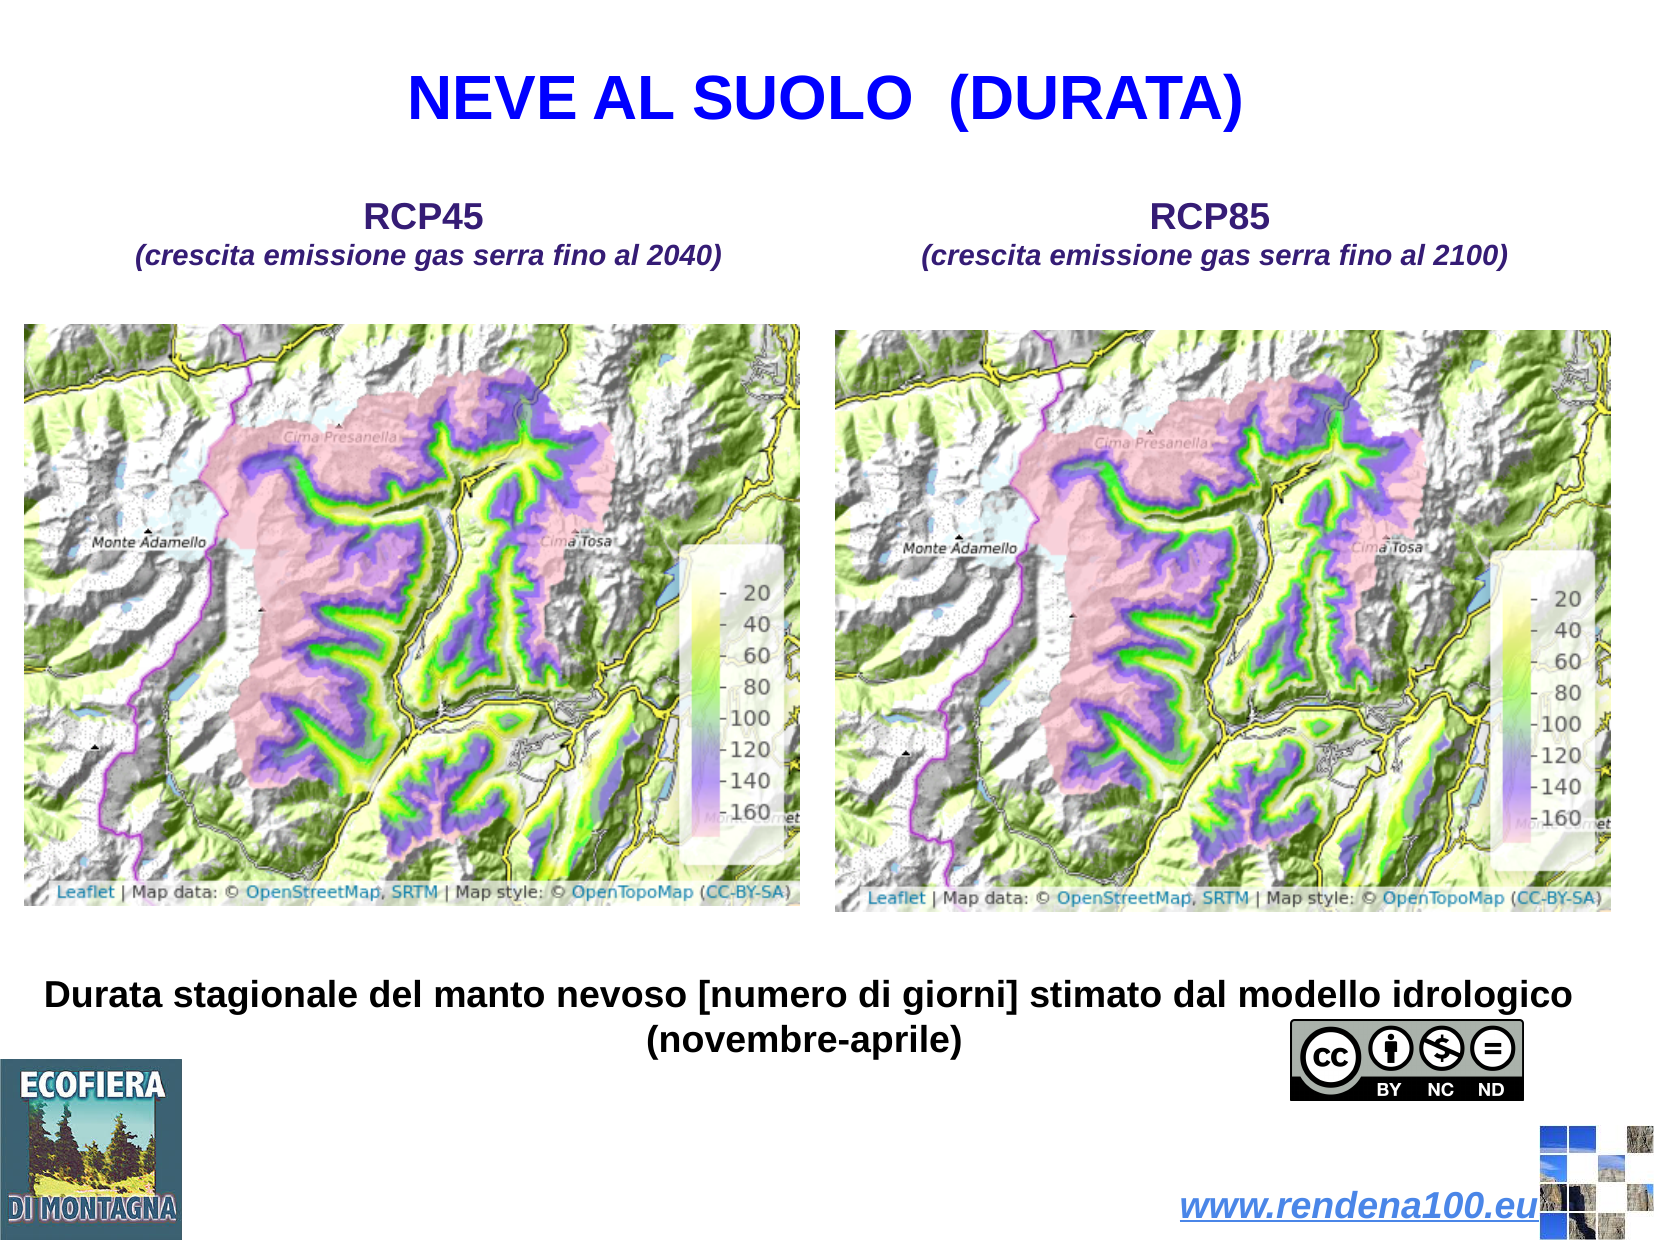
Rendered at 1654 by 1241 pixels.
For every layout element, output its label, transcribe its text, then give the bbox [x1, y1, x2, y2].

title NEVE AL SUOLO (DURATA) [82, 49, 1571, 140]
picture [834, 330, 1611, 912]
picture [1539, 1125, 1654, 1241]
title Durata stagionale del manto nevoso [numero di giorni] stimato dal modello idrologico (novembre-aprile) [24, 969, 1595, 1060]
title RCP85 (crescita emissione gas serra fino al 2100) [844, 163, 1587, 300]
text_box www.rendena100.eu [1164, 1165, 1534, 1241]
picture [0, 1058, 183, 1241]
picture [24, 324, 801, 907]
title RCP45 (crescita emissione gas serra fino al 2040) [57, 163, 800, 300]
picture [1290, 1019, 1524, 1102]
